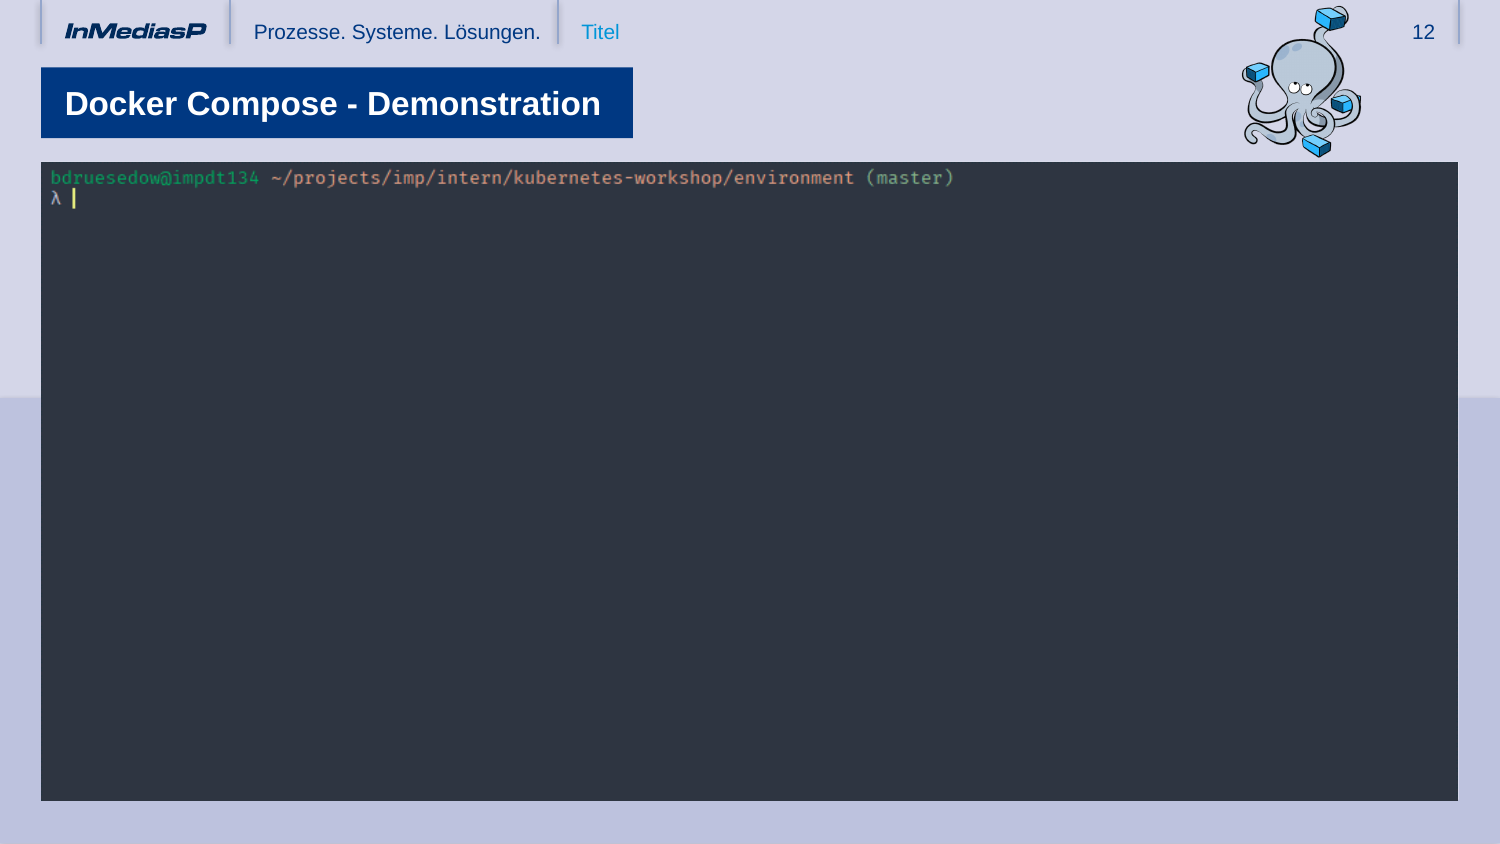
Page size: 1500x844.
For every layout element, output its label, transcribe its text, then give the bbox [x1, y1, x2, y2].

picture [1222, 3, 1382, 160]
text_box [40, 161, 1459, 802]
title Docker Compose - Demonstration [40, 67, 634, 139]
